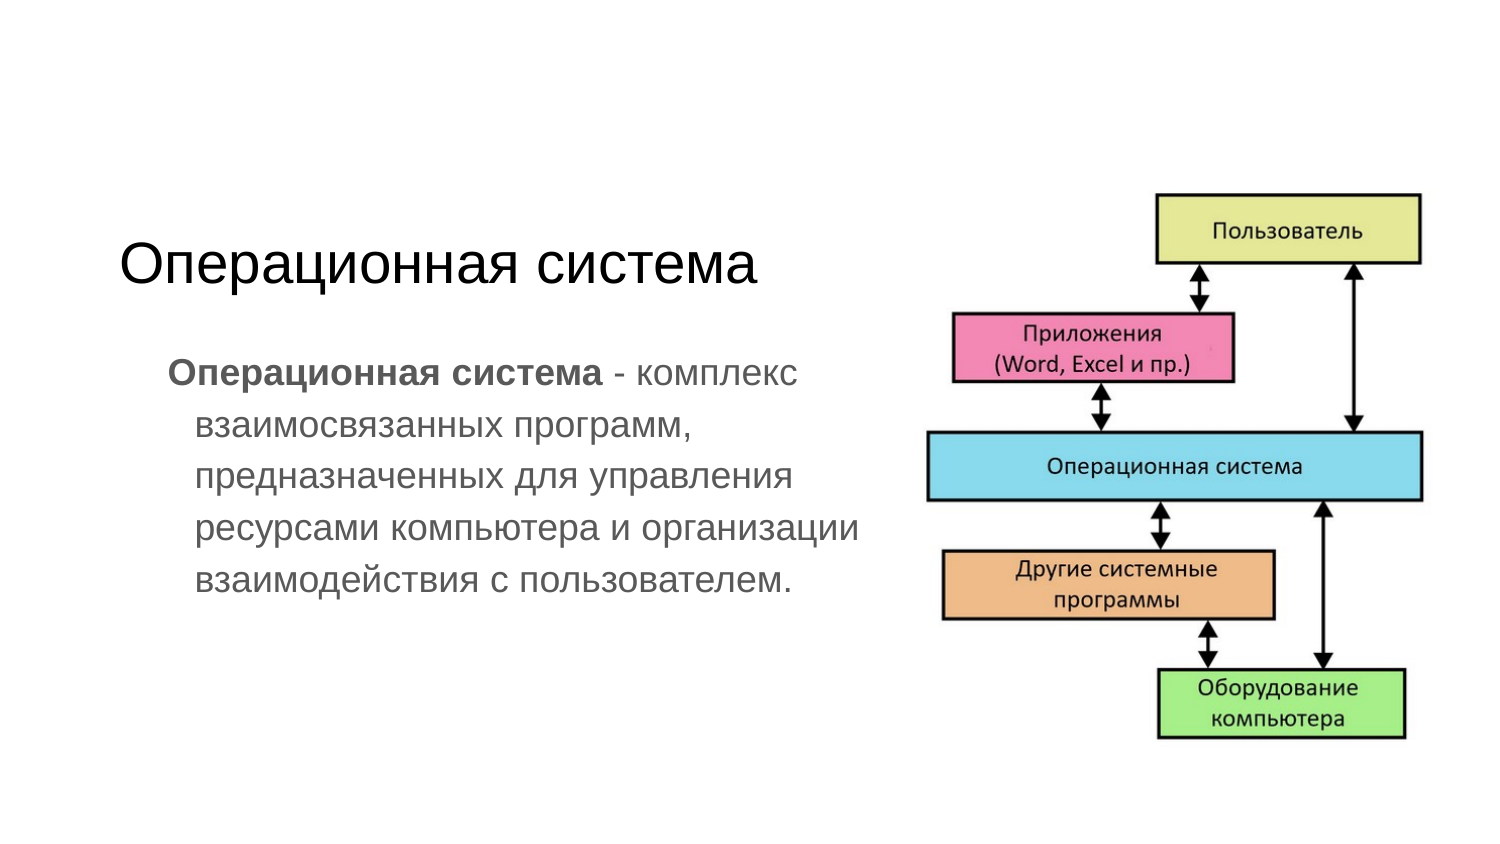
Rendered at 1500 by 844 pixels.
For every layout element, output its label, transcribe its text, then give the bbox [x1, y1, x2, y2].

picture [882, 174, 1489, 761]
list Операционная система - комплекс взаимосвязанных программ, предназначенных для управления ресурсами компьютера и организации взаимодействия с пользователем. [119, 341, 877, 712]
title Операционная система [119, 216, 877, 305]
